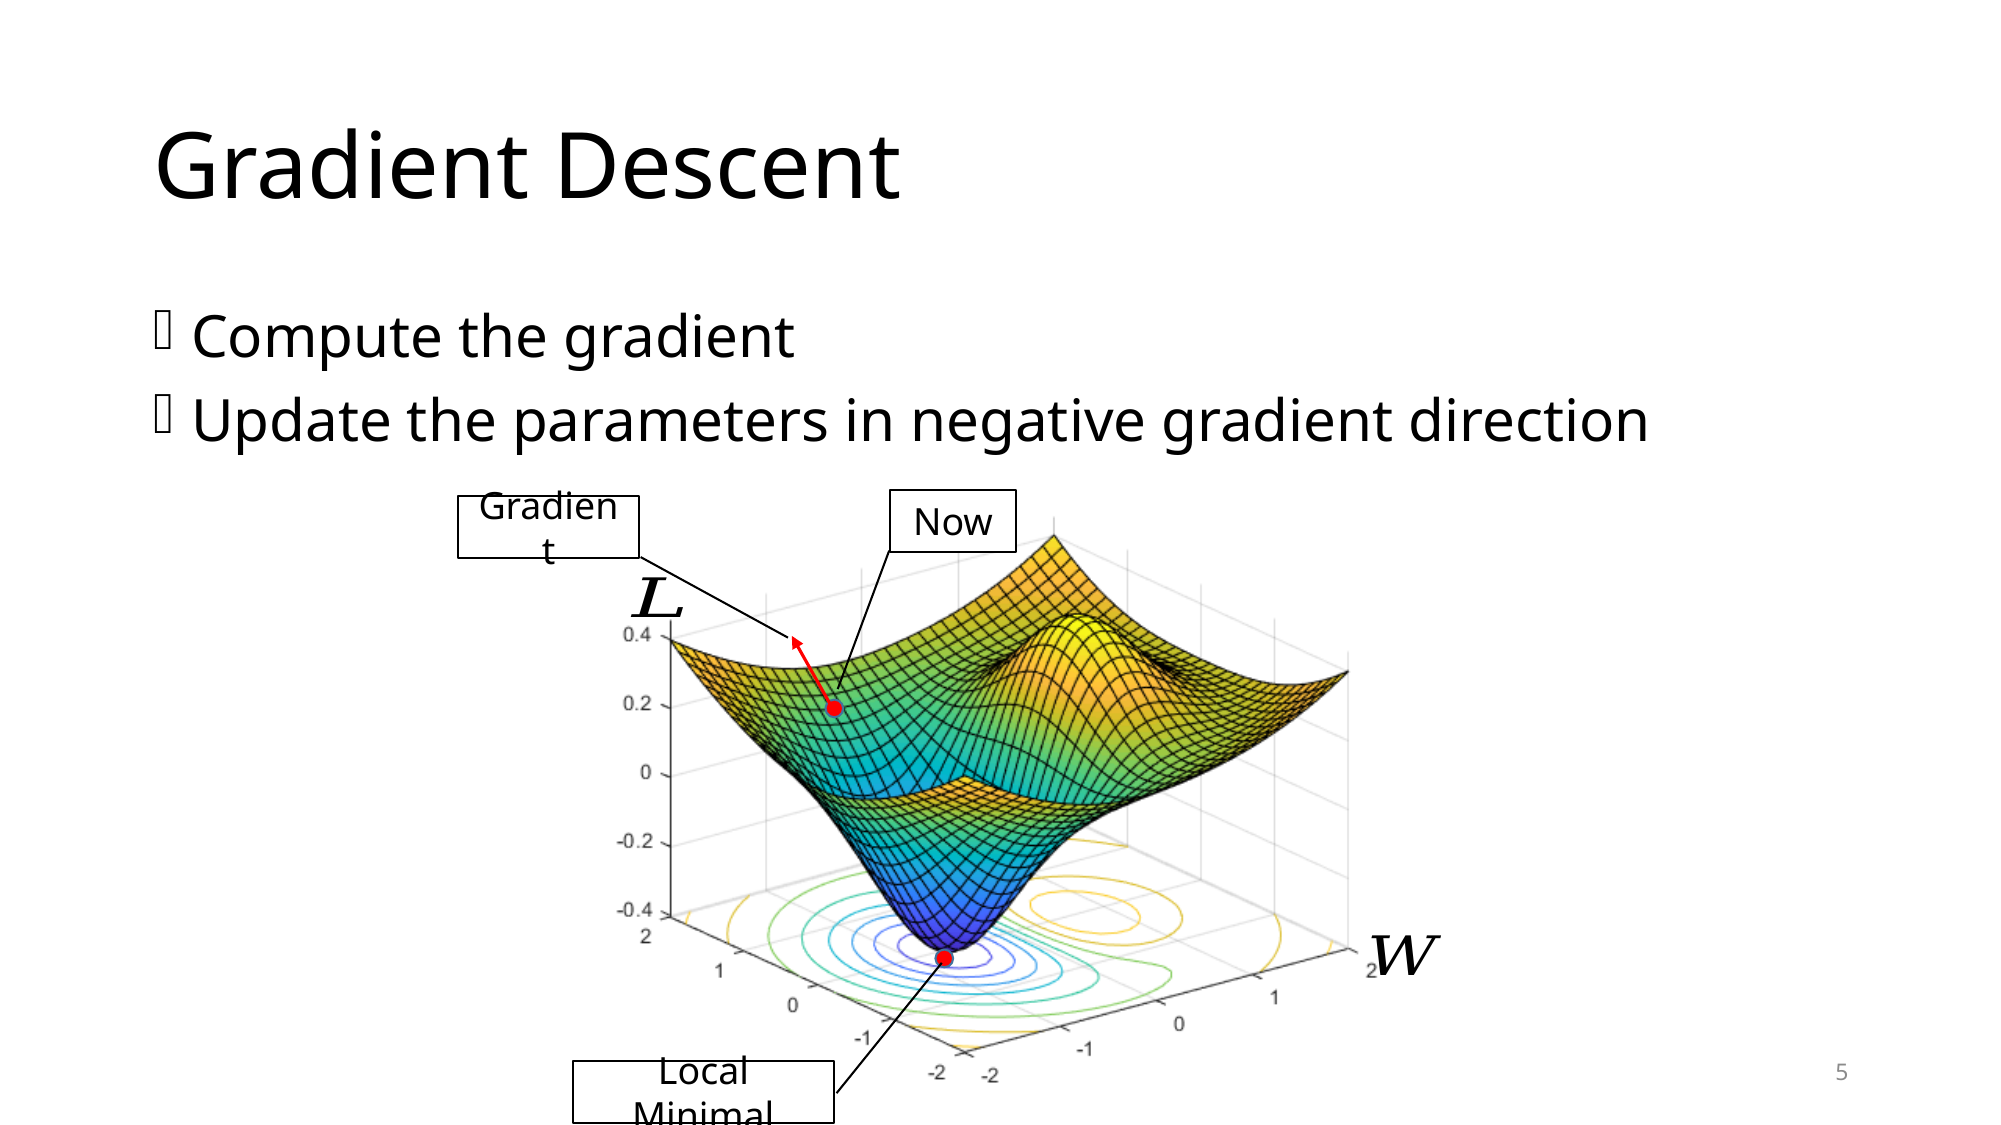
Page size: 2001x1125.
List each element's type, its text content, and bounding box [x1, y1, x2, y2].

list Compute the gradient Update the parameters in negative gradient direction [138, 299, 1864, 1014]
picture [556, 468, 1432, 1125]
text_box Gradient [457, 495, 556, 559]
title Gradient Descent [138, 60, 1864, 278]
slide_number 5 [1432, 1042, 1864, 1103]
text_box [791, 635, 831, 706]
